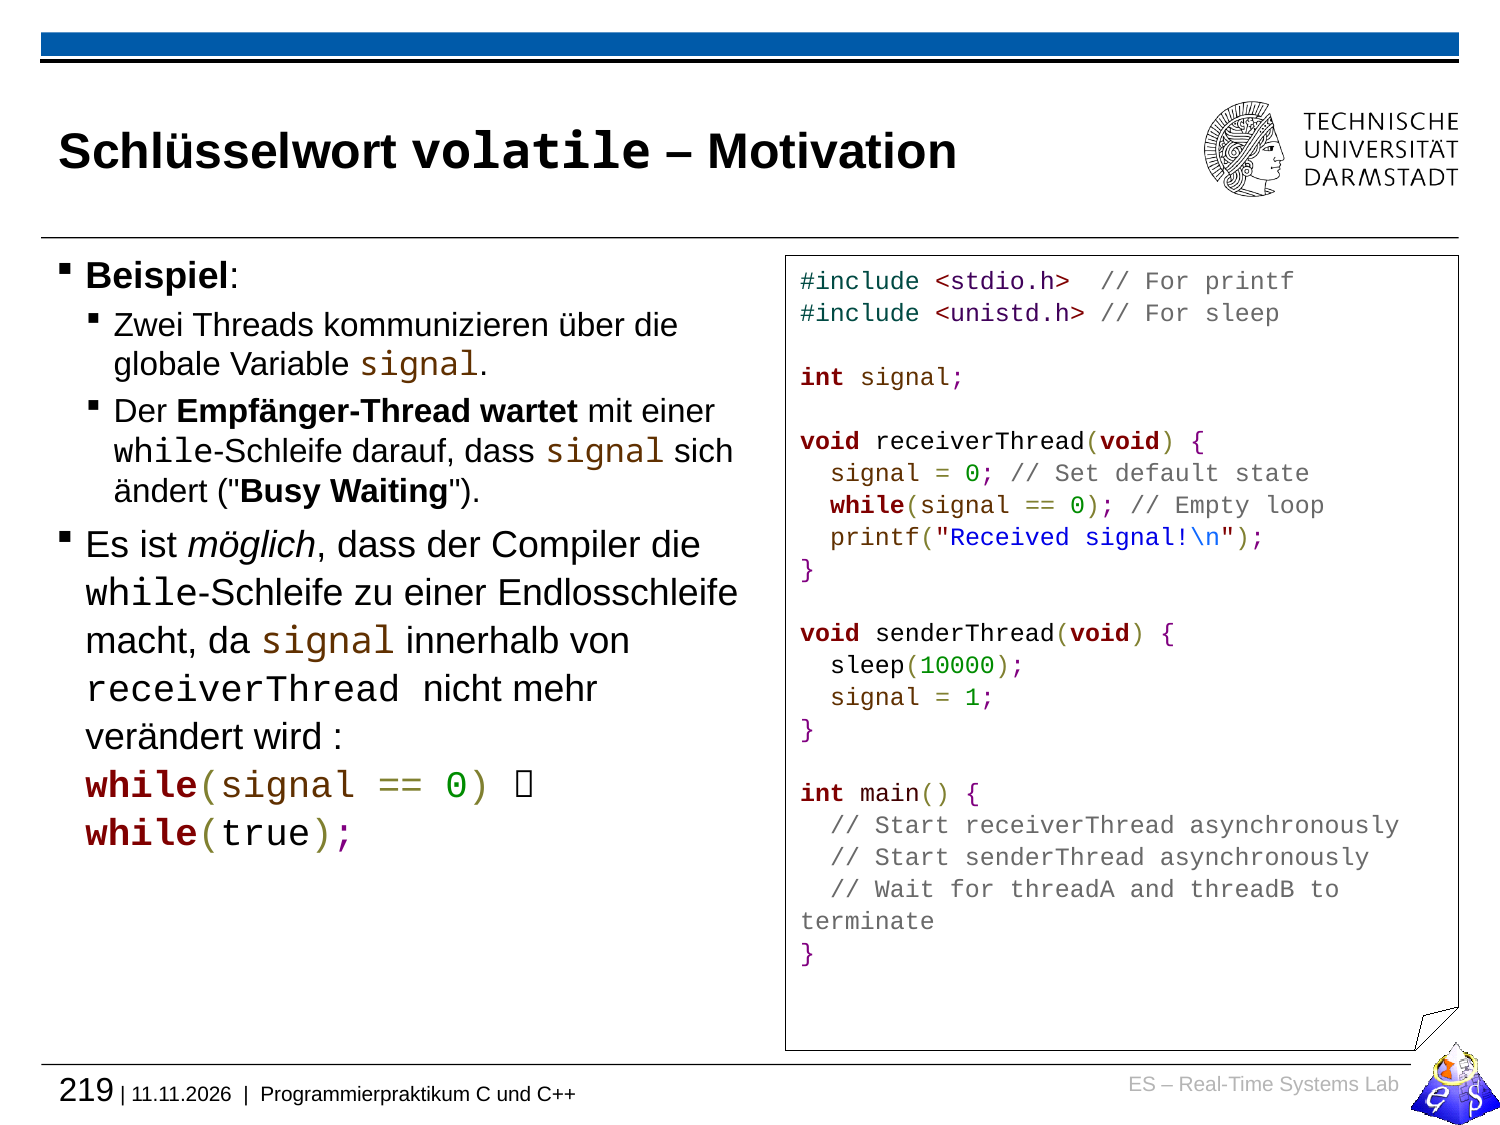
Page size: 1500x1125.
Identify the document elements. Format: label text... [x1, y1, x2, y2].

title Schlüsselwort volatile – Motivation [58, 80, 1187, 218]
text_box #include <stdio.h> // For printf #include <unistd.h> // For sleep int signal; void receiverThread(void) { signal = 0; // Set default state while(signal == 0); // Empty loop printf("Received signal!\n"); } void senderThread(void) { sleep(10000); signal = 1; } int main() { // Start receiverThread asynchronously // Start senderThread asynchronously // Wait for threadA and threadB to terminate } [785, 255, 1459, 1051]
picture [1187, 84, 1483, 214]
picture [1411, 1041, 1500, 1125]
list Beispiel: Zwei Threads kommunizieren über die globale Variable signal. Der Empfänger-Thread wartet mit einer while-Schleife darauf, dass signal sich ändert ("Busy Waiting"). Es ist möglich, dass der Compiler die while-Schleife zu einer Endlosschleife macht, da signal innerhalb von receiverThread nicht mehr verändert wird : while(signal == 0)  while(true); [41, 243, 774, 1024]
